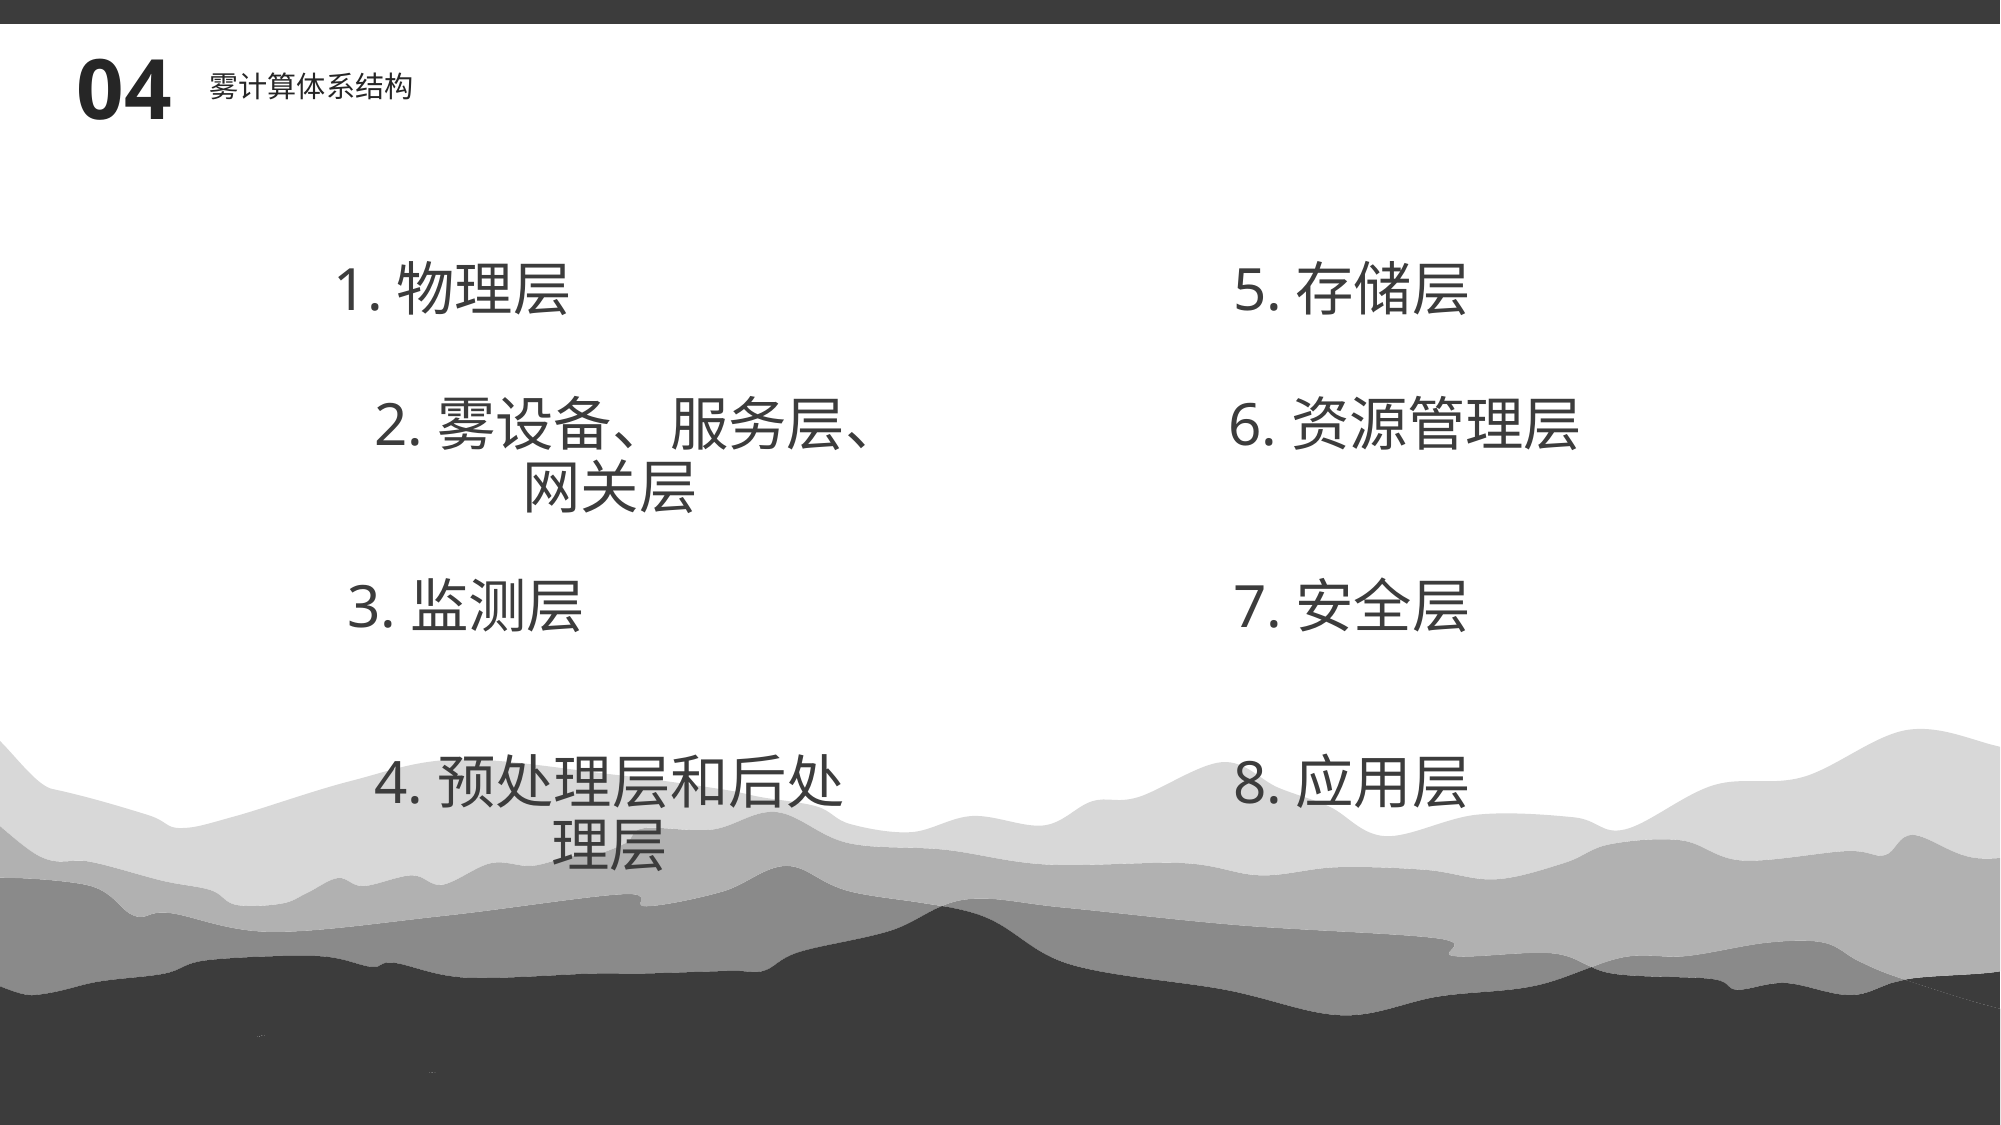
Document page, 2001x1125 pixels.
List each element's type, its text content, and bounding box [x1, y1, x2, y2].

text_box 6.资源管理层 [1077, 387, 1627, 479]
text_box 4.预处理层和后处理层 [335, 745, 885, 837]
text_box 04 [61, 39, 192, 136]
text_box 3.监测层 [191, 569, 741, 661]
text_box 雾计算体系结构 [194, 60, 495, 116]
text_box 8.应用层 [1077, 745, 1627, 837]
list 2.雾设备、服务层、网关层 [335, 387, 885, 479]
text_box 5.存储层 [1077, 252, 1627, 344]
text_box 1.物理层 [178, 252, 728, 344]
text_box 7.安全层 [1077, 569, 1627, 661]
